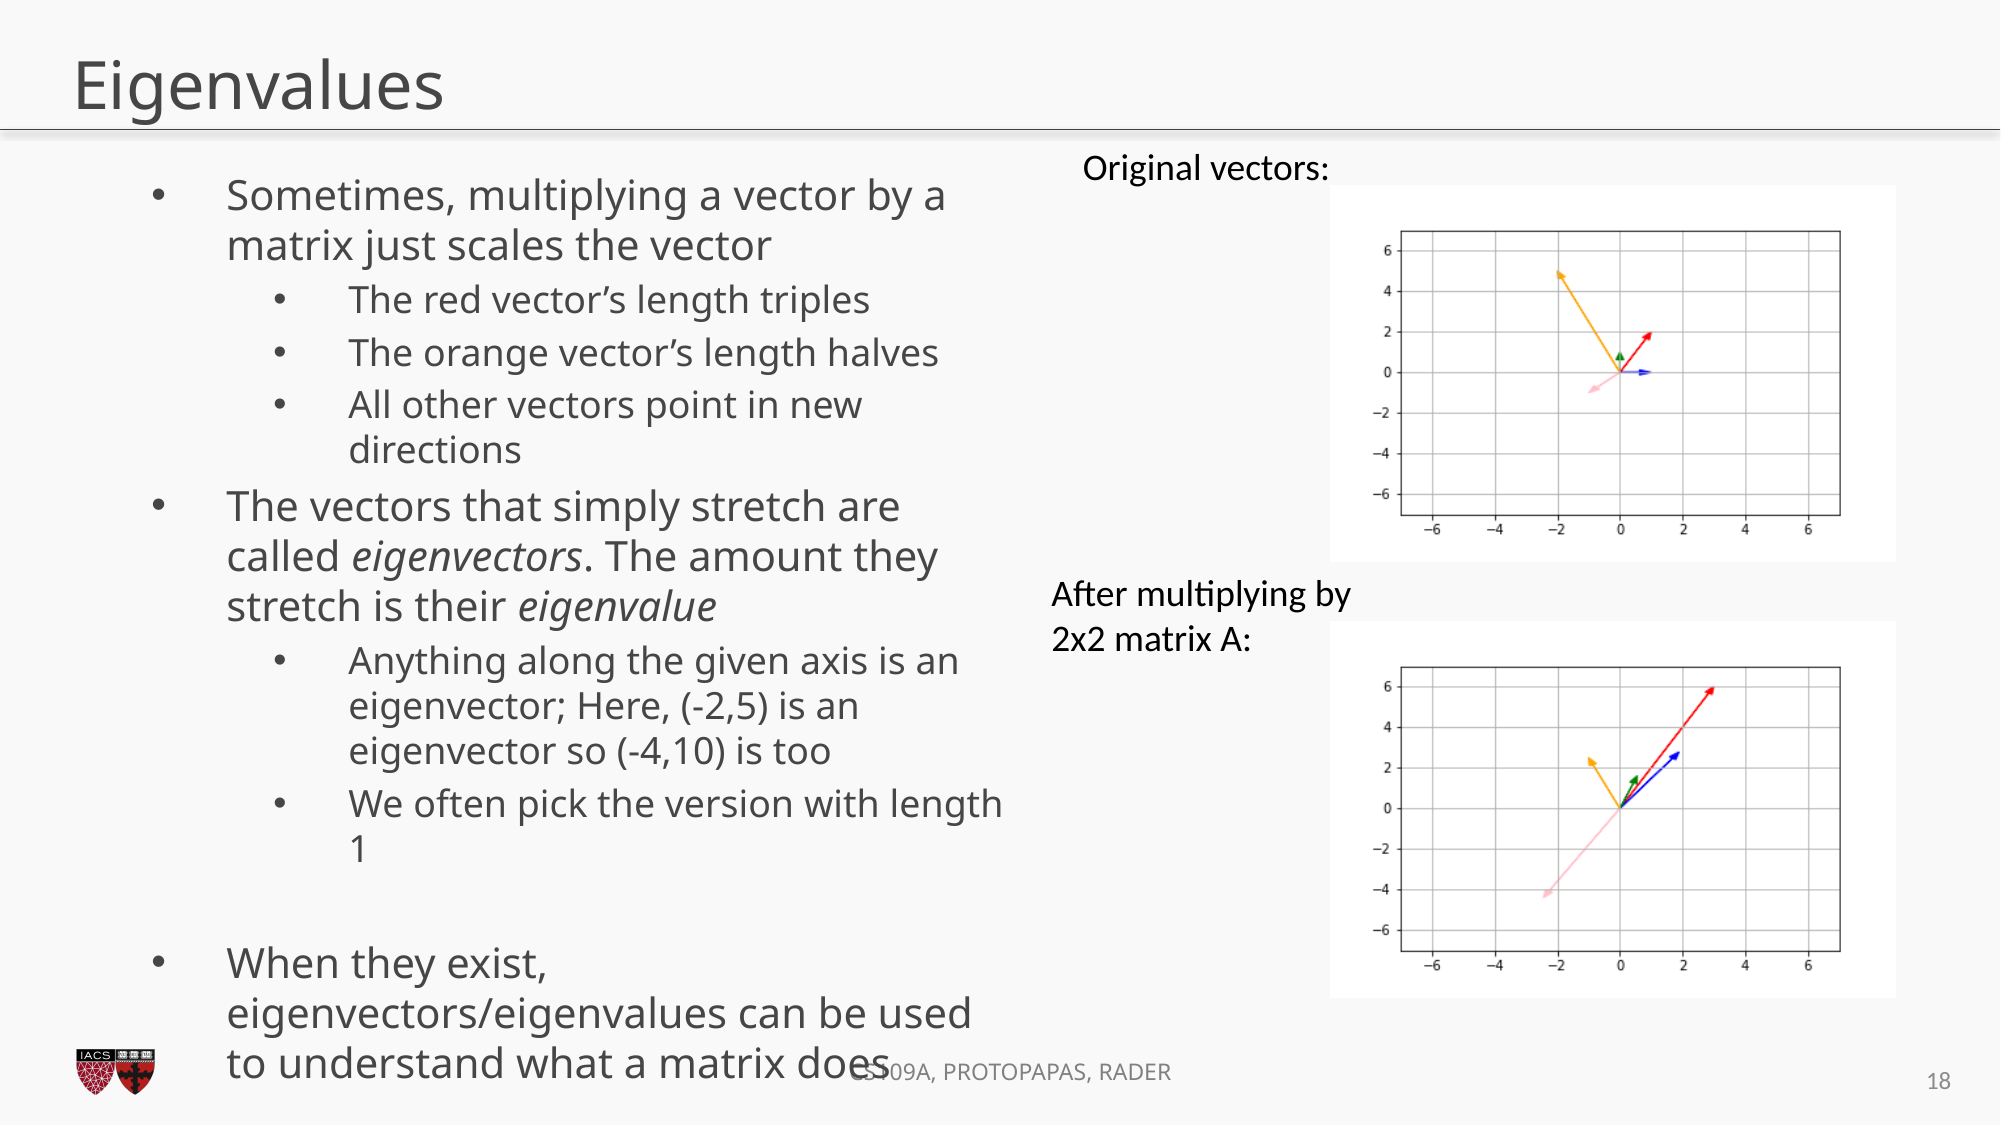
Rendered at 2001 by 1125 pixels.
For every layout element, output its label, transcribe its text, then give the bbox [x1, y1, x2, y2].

text_box Original vectors: [1068, 135, 1401, 196]
list Sometimes, multiplying a vector by a matrix just scales the vector The red vector’s length triples The orange vector’s length halves All other vectors point in new directions The vectors that simply stretch are called eigenvectors. The amount they stretch is their eigenvalue Anything along the given axis is an eigenvector; Here, (-2,5) is an eigenvector so (-4,10) is too We often pick the version with length 1 When they exist, eigenvectors/eigenvalues can be used to understand what a matrix does [136, 161, 1037, 1030]
picture [75, 1049, 155, 1095]
slide_number 18 [1500, 1050, 1967, 1110]
picture [1330, 185, 1896, 560]
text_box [1036, 560, 1896, 999]
title Eigenvalues [57, 35, 1943, 162]
